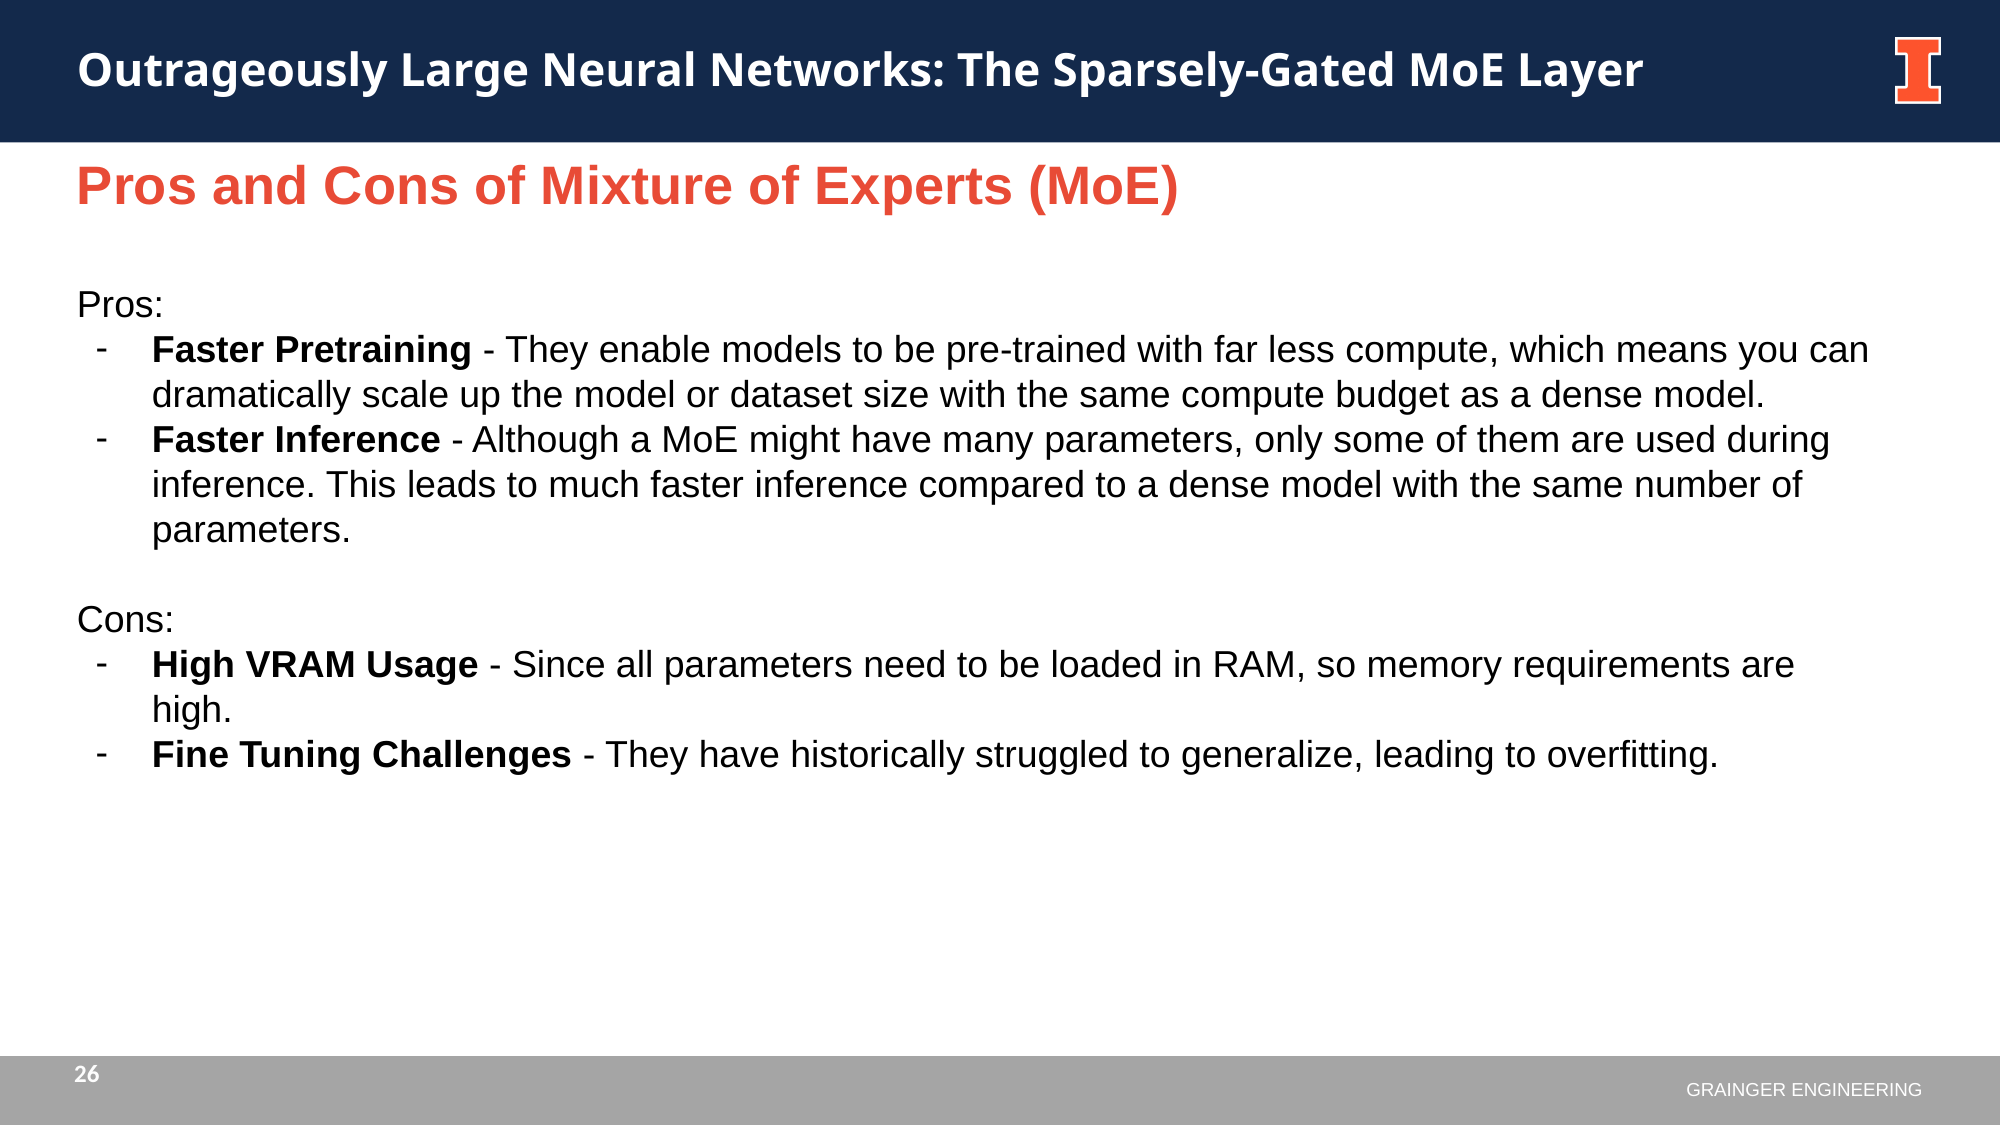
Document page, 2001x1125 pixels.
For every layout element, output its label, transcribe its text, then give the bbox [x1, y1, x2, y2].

text_box [0, 0, 2000, 143]
text_box GRAINGER ENGINEERING [1531, 1070, 1938, 1108]
list Pros and Cons of Mixture of Experts (MoE) Pros: Faster Pretraining - They enable models to be pre-trained with far less compute, which means you can dramatically scale up the model or dataset size with the same compute budget as a dense model. Faster Inference - Although a MoE might have many parameters, only some of them are used during inference. This leads to much faster inference compared to a dense model with the same number of parameters. Cons: High VRAM Usage - Since all parameters need to be loaded in RAM, so memory requirements are high. Fine Tuning Challenges - They have historically struggled to generalize, leading to overfitting. [61, 143, 1896, 1010]
text_box [0, 1056, 2000, 1125]
text_box Outrageously Large Neural Networks: The Sparsely-Gated MoE Layer [61, 33, 1852, 104]
slide_number ‹#› [59, 1042, 510, 1103]
picture [1895, 37, 1942, 104]
